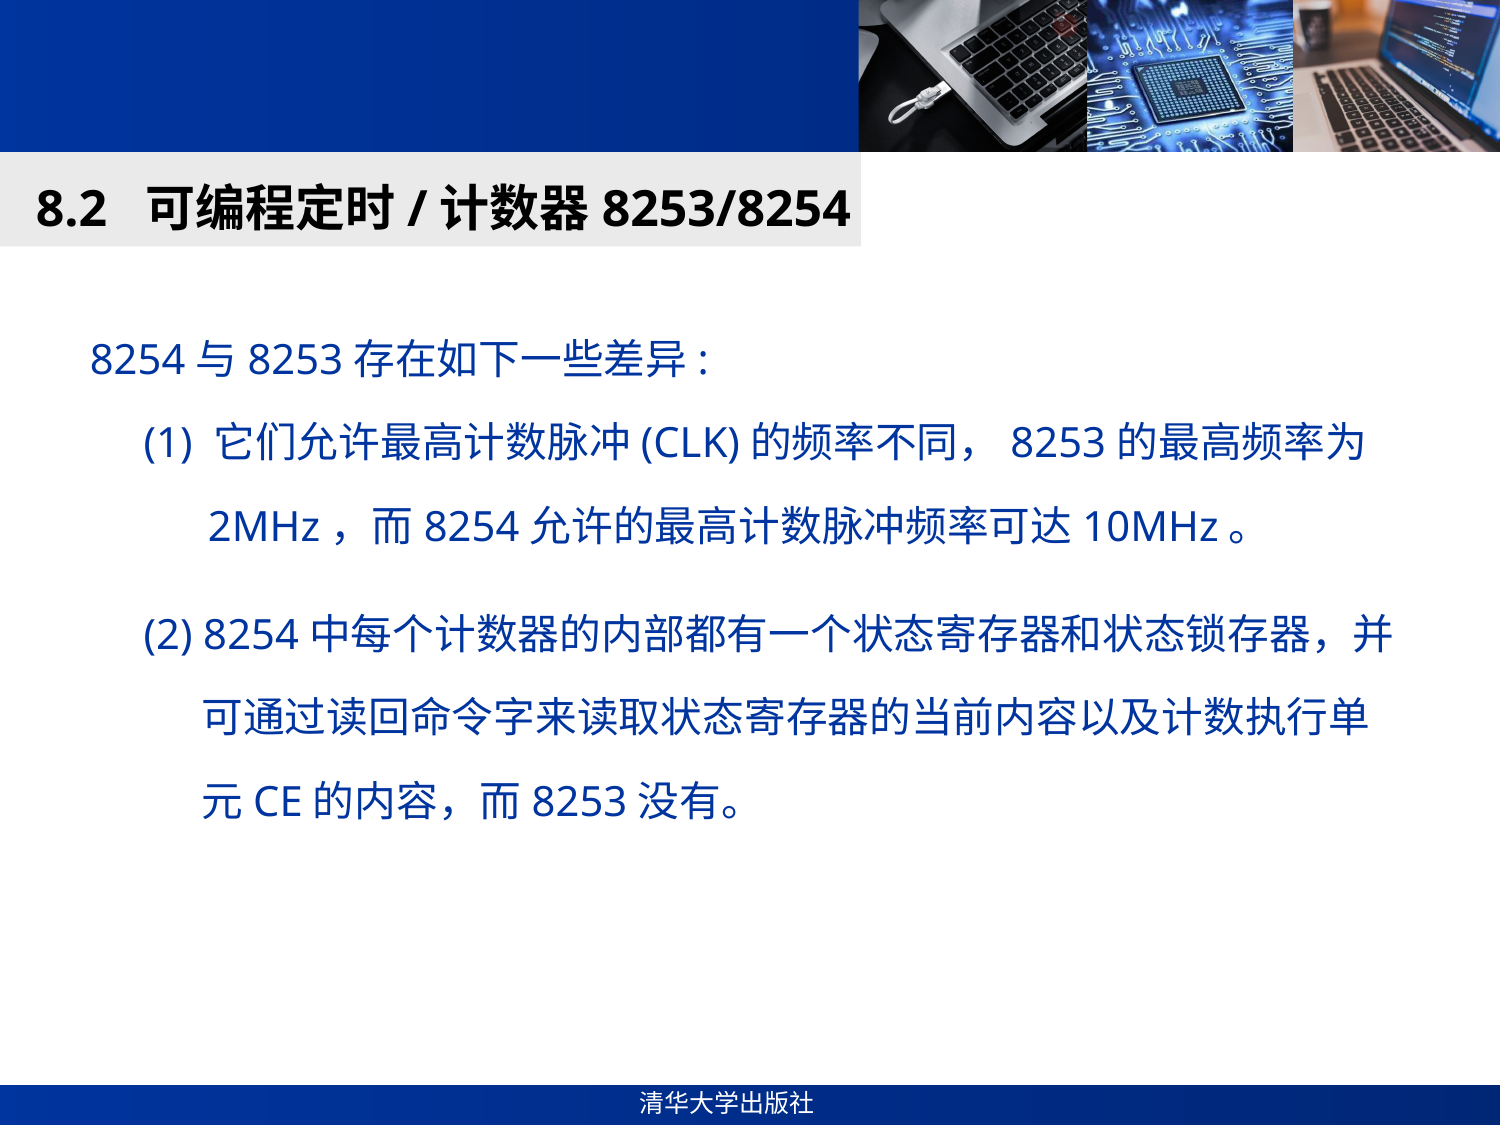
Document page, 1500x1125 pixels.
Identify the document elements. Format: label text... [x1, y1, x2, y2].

list 8254与8253存在如下一些差异: (1) 它们允许最高计数脉冲(CLK)的频率不同，8253的最高频率为 2MHz，而8254允许的最高计数脉冲频率可达10MHz。 (2) 8254中每个计数器的内部都有一个状态寄存器和状态锁存器，并 可通过读回命令字来读取状态寄存器的当前内容以及计数执行单 元CE的内容，而8253没有。 [75, 292, 1425, 901]
list 8.2 可编程定时/计数器8253/8254 [21, 168, 878, 264]
picture [858, 0, 1500, 152]
